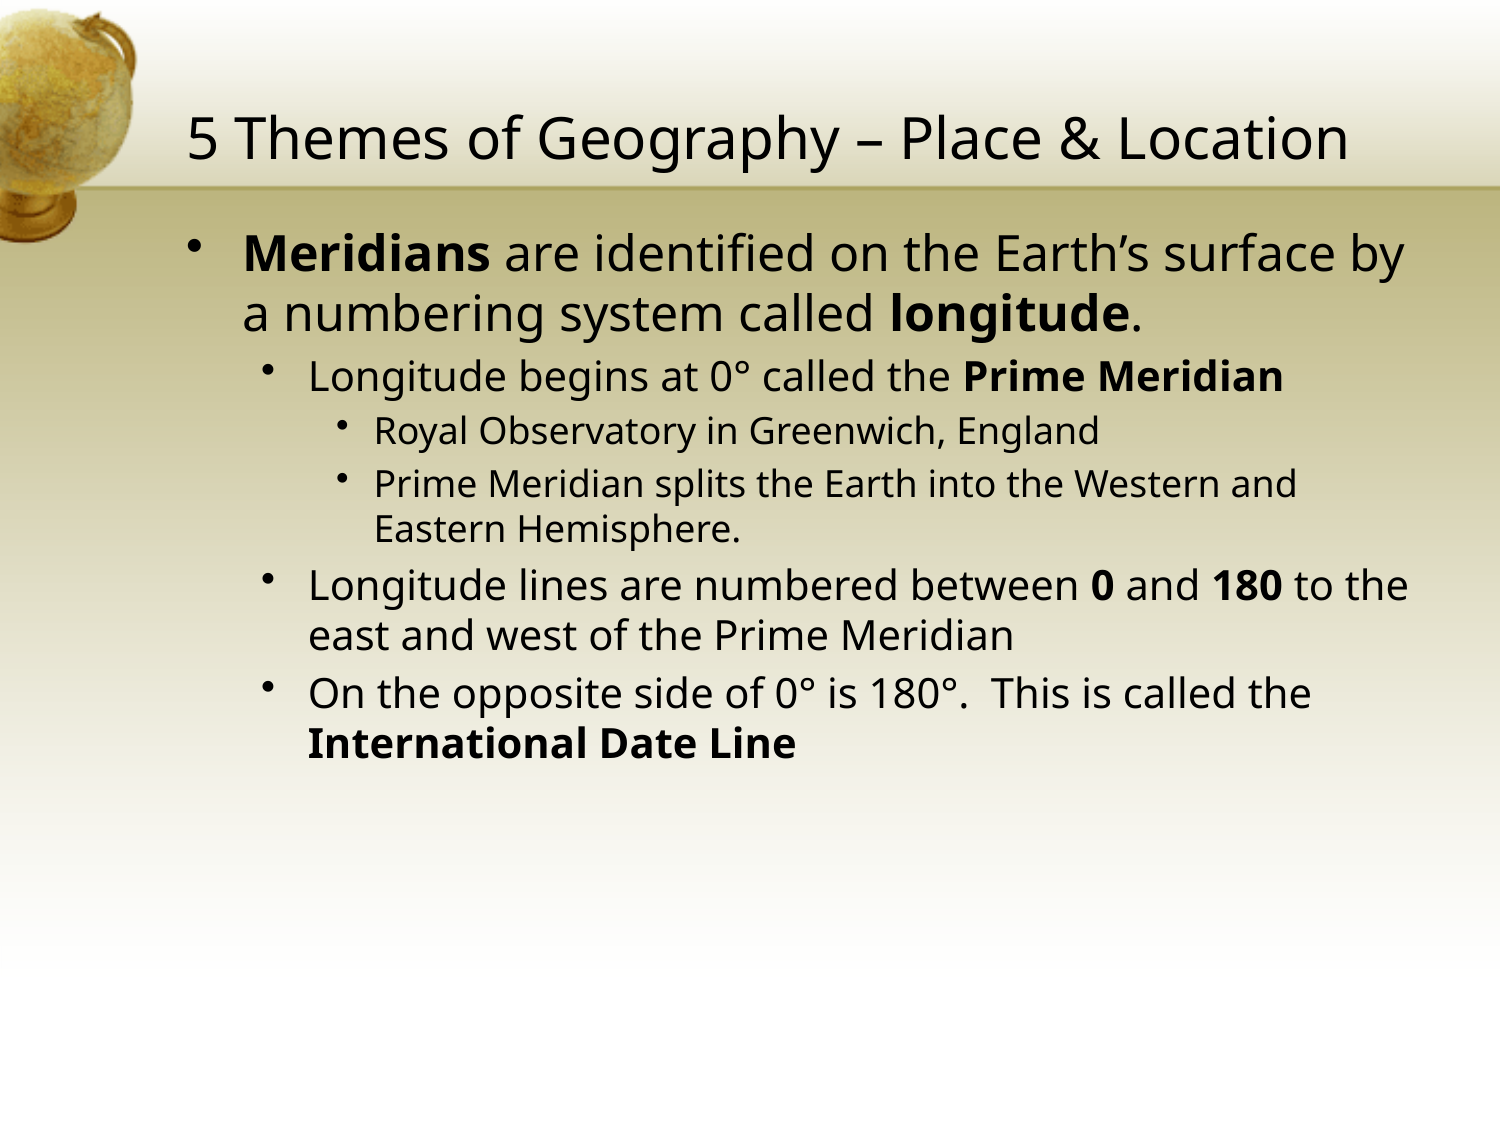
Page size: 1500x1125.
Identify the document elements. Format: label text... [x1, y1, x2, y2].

title 5 Themes of Geography – Place & Location [171, 36, 1436, 179]
list Meridians are identified on the Earth’s surface by a numbering system called longitude. Longitude begins at 0° called the Prime Meridian Royal Observatory in Greenwich, England Prime Meridian splits the Earth into the Western and Eastern Hemisphere. Longitude lines are numbered between 0 and 180 to the east and west of the Prime Meridian On the opposite side of 0° is 180°. This is called the International Date Line [171, 214, 1436, 1018]
picture [0, 0, 1500, 1125]
